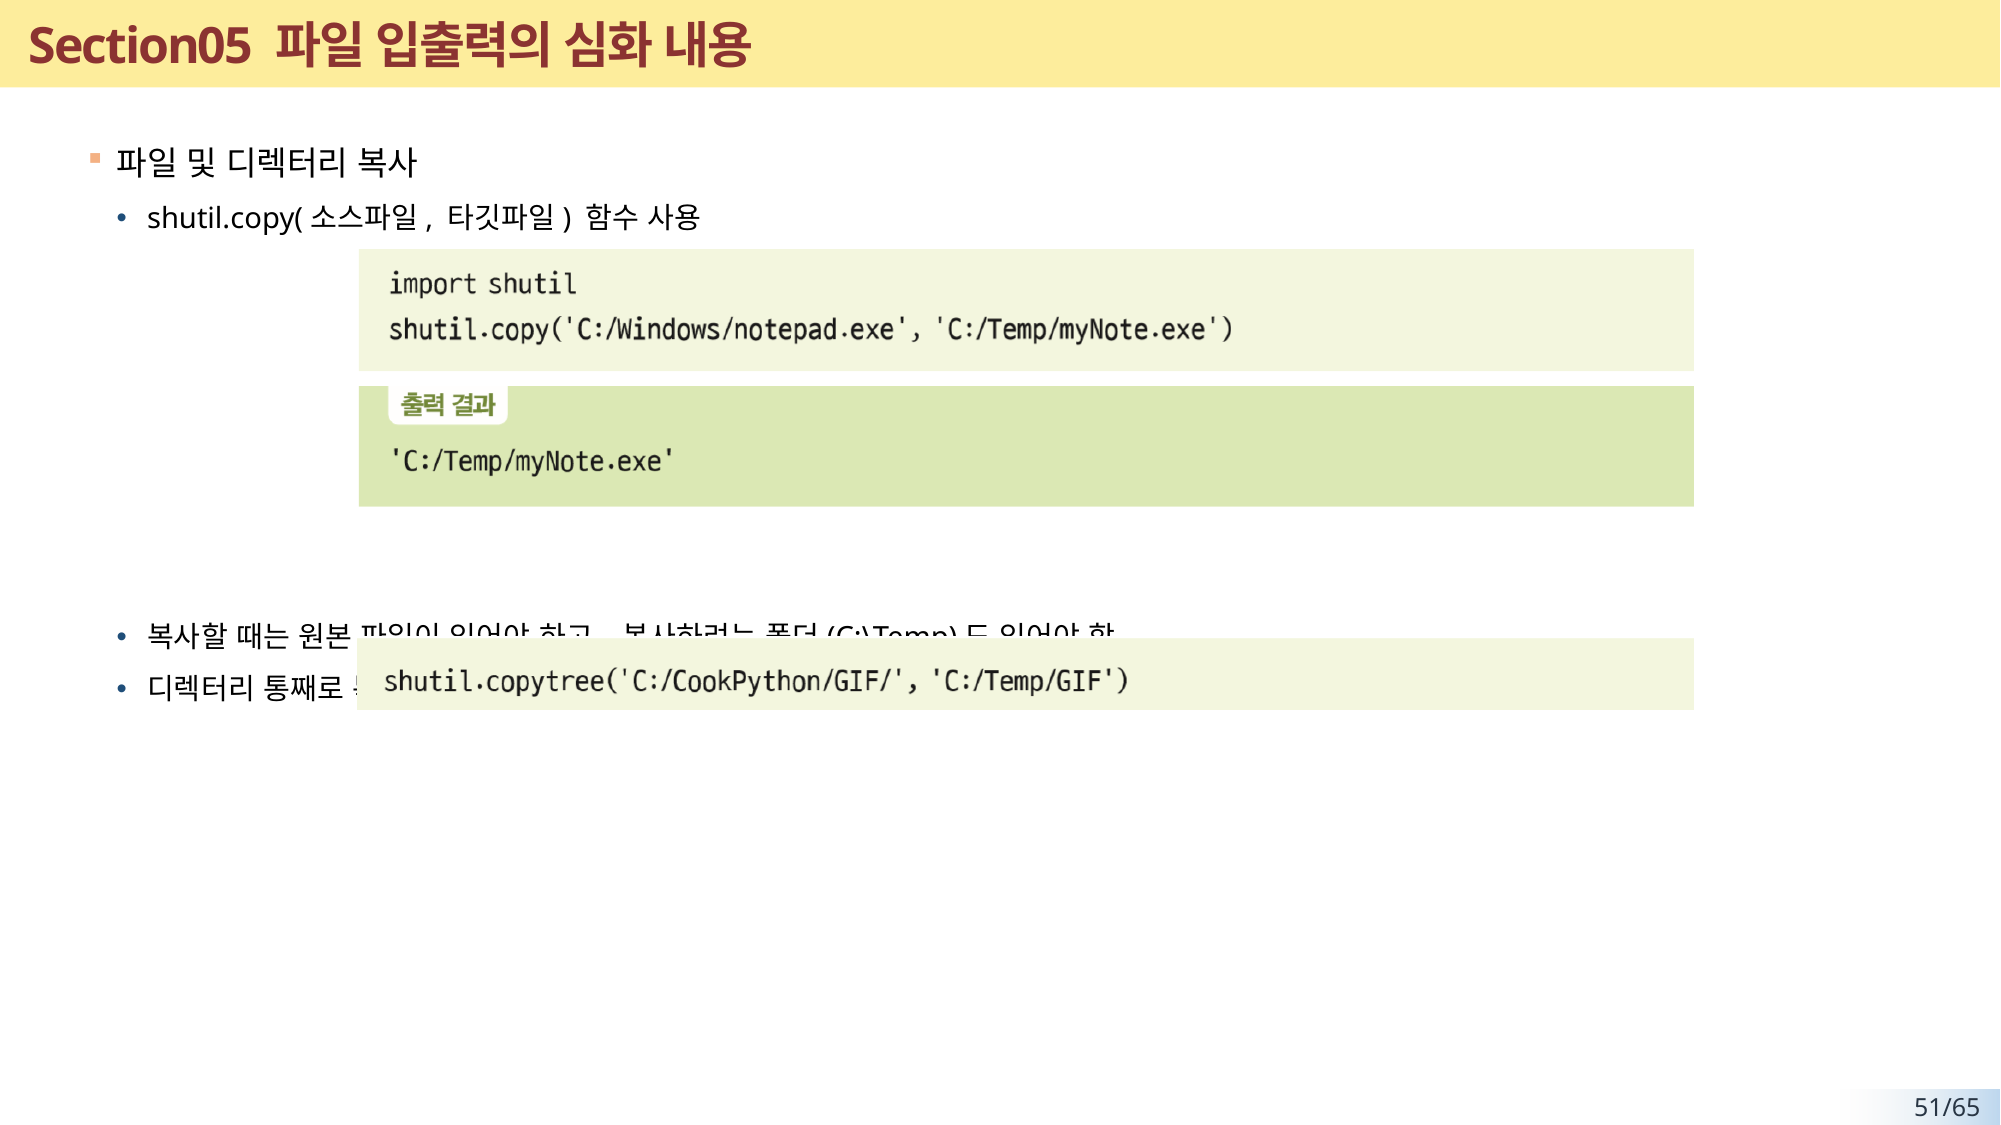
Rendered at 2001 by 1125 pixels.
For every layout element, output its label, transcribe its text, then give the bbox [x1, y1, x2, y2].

picture [357, 636, 1694, 710]
list 파일 및 디렉터리 복사 shutil.copy(소스파일, 타깃파일) 함수 사용 복사할 때는 원본 파일이 있어야 하고, 복사하려는 폴더(C:\Temp)도 있어야 함 디렉터리 통째로 복사 [13, 126, 1975, 1057]
title Section05 파일 입출력의 심화 내용 [13, 8, 1717, 87]
picture [357, 249, 1694, 507]
